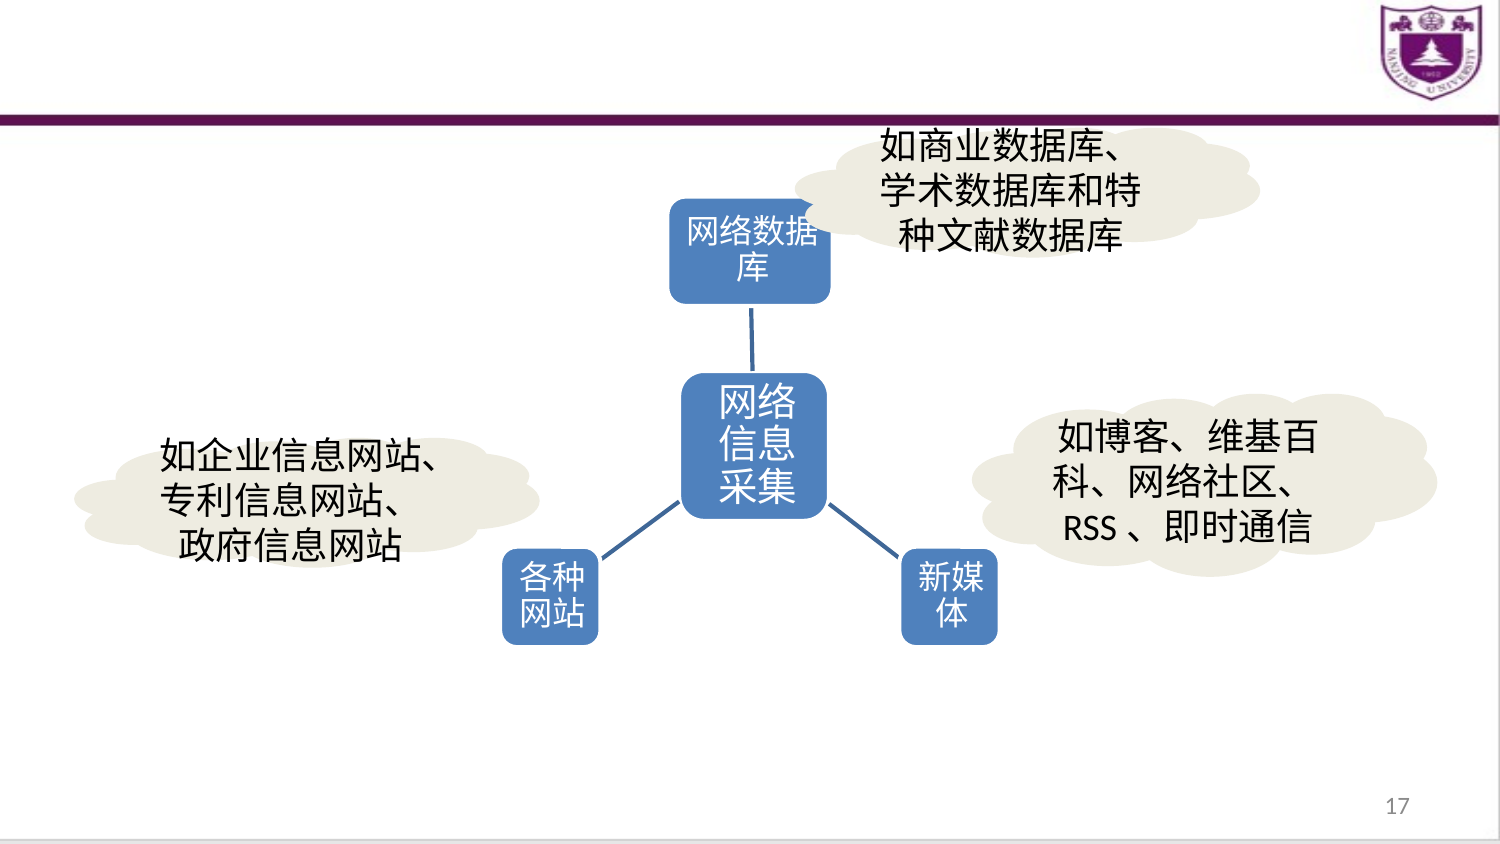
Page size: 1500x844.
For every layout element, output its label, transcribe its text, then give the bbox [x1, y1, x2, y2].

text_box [249, 171, 1251, 673]
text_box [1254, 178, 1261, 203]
text_box 如商业数据库、学术数据库和特种文献数据库 [831, 127, 1250, 171]
text_box 如博客、维基百科、网络社区、RSS、即时通信 [1254, 393, 1438, 570]
slide_number 17 [1074, 782, 1425, 827]
picture [0, 0, 1500, 844]
text_box 如企业信息网站、专利信息网站、政府信息网站 [74, 444, 244, 561]
